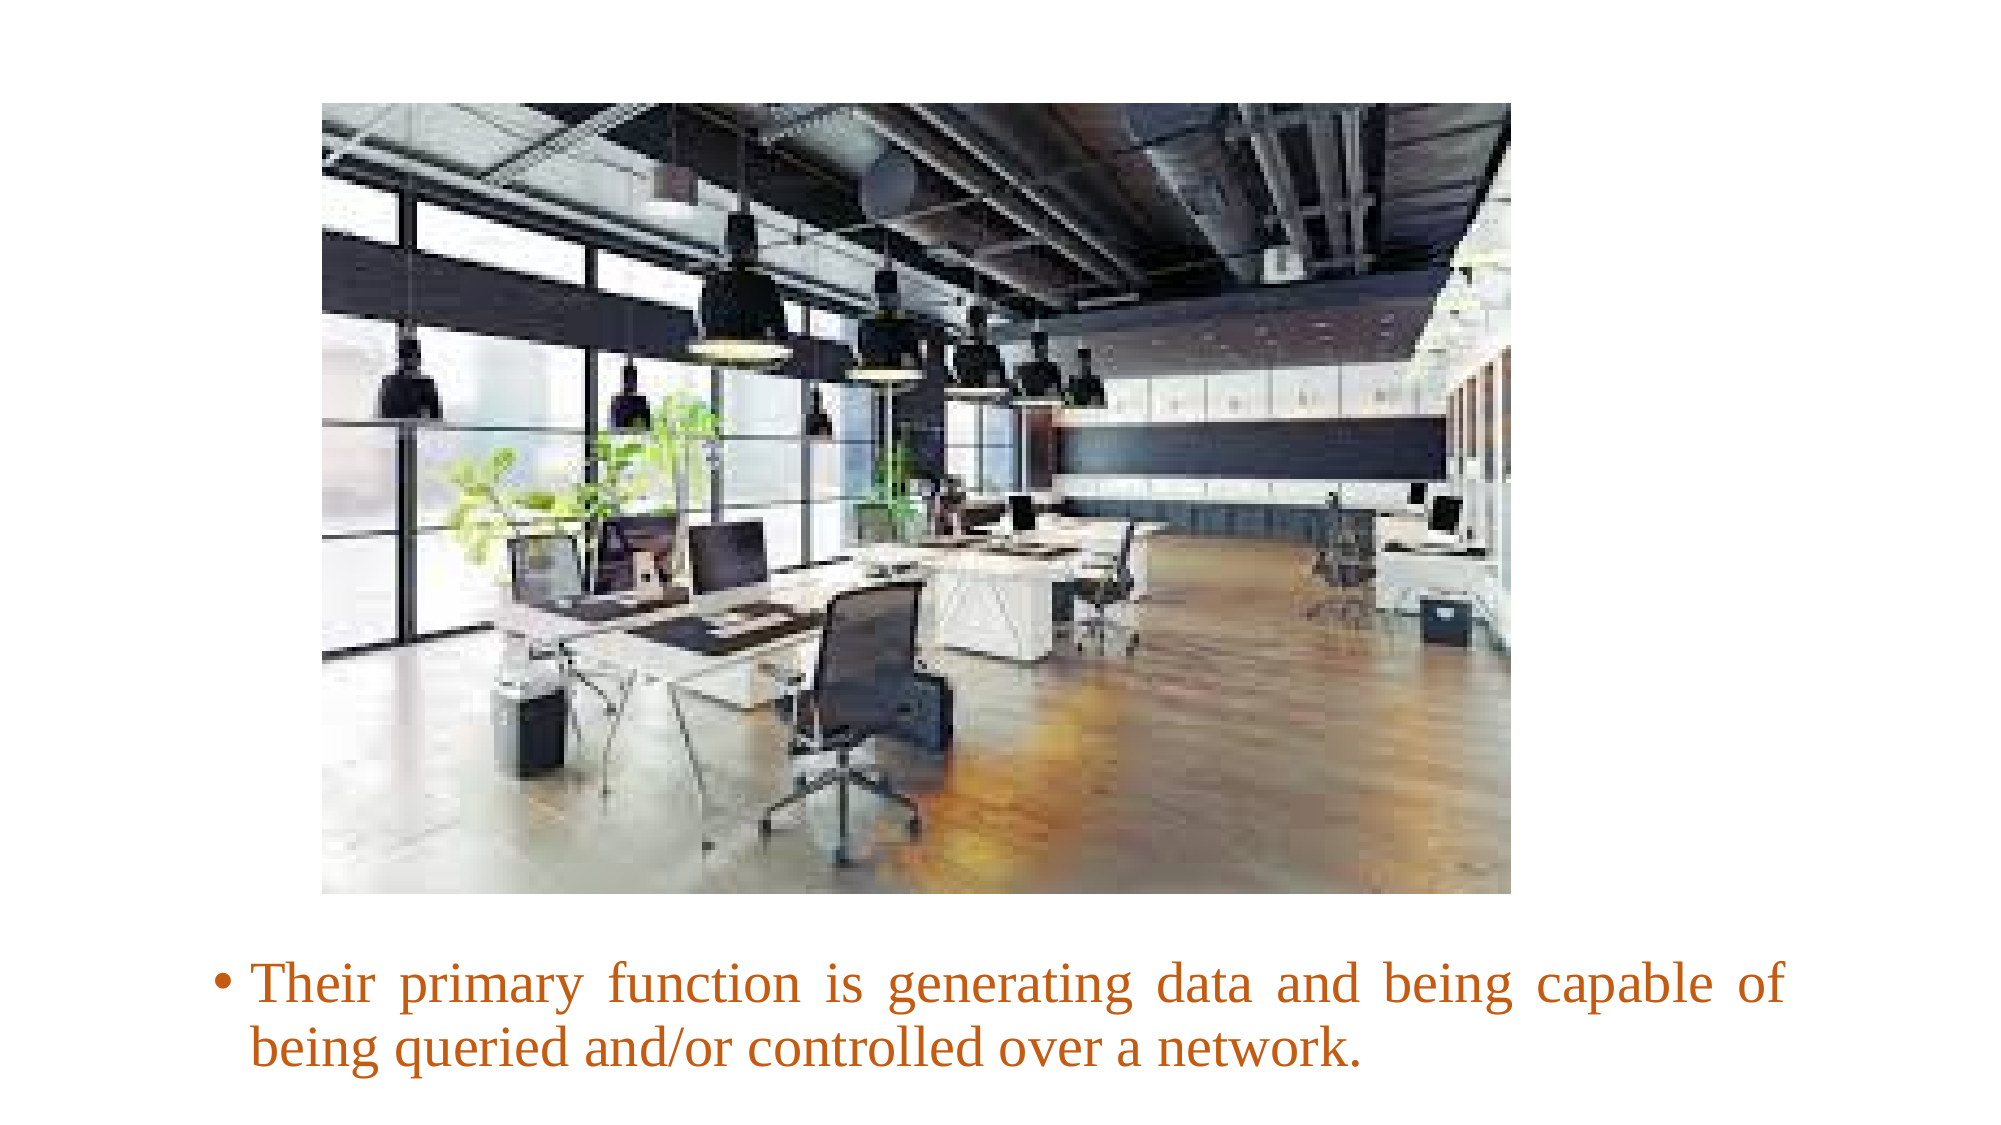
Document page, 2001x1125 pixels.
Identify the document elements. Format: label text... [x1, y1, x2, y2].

picture [322, 103, 1511, 894]
text_box Their primary function is generating data and being capable of being queried and/or controlled over a network. [197, 945, 1803, 1086]
